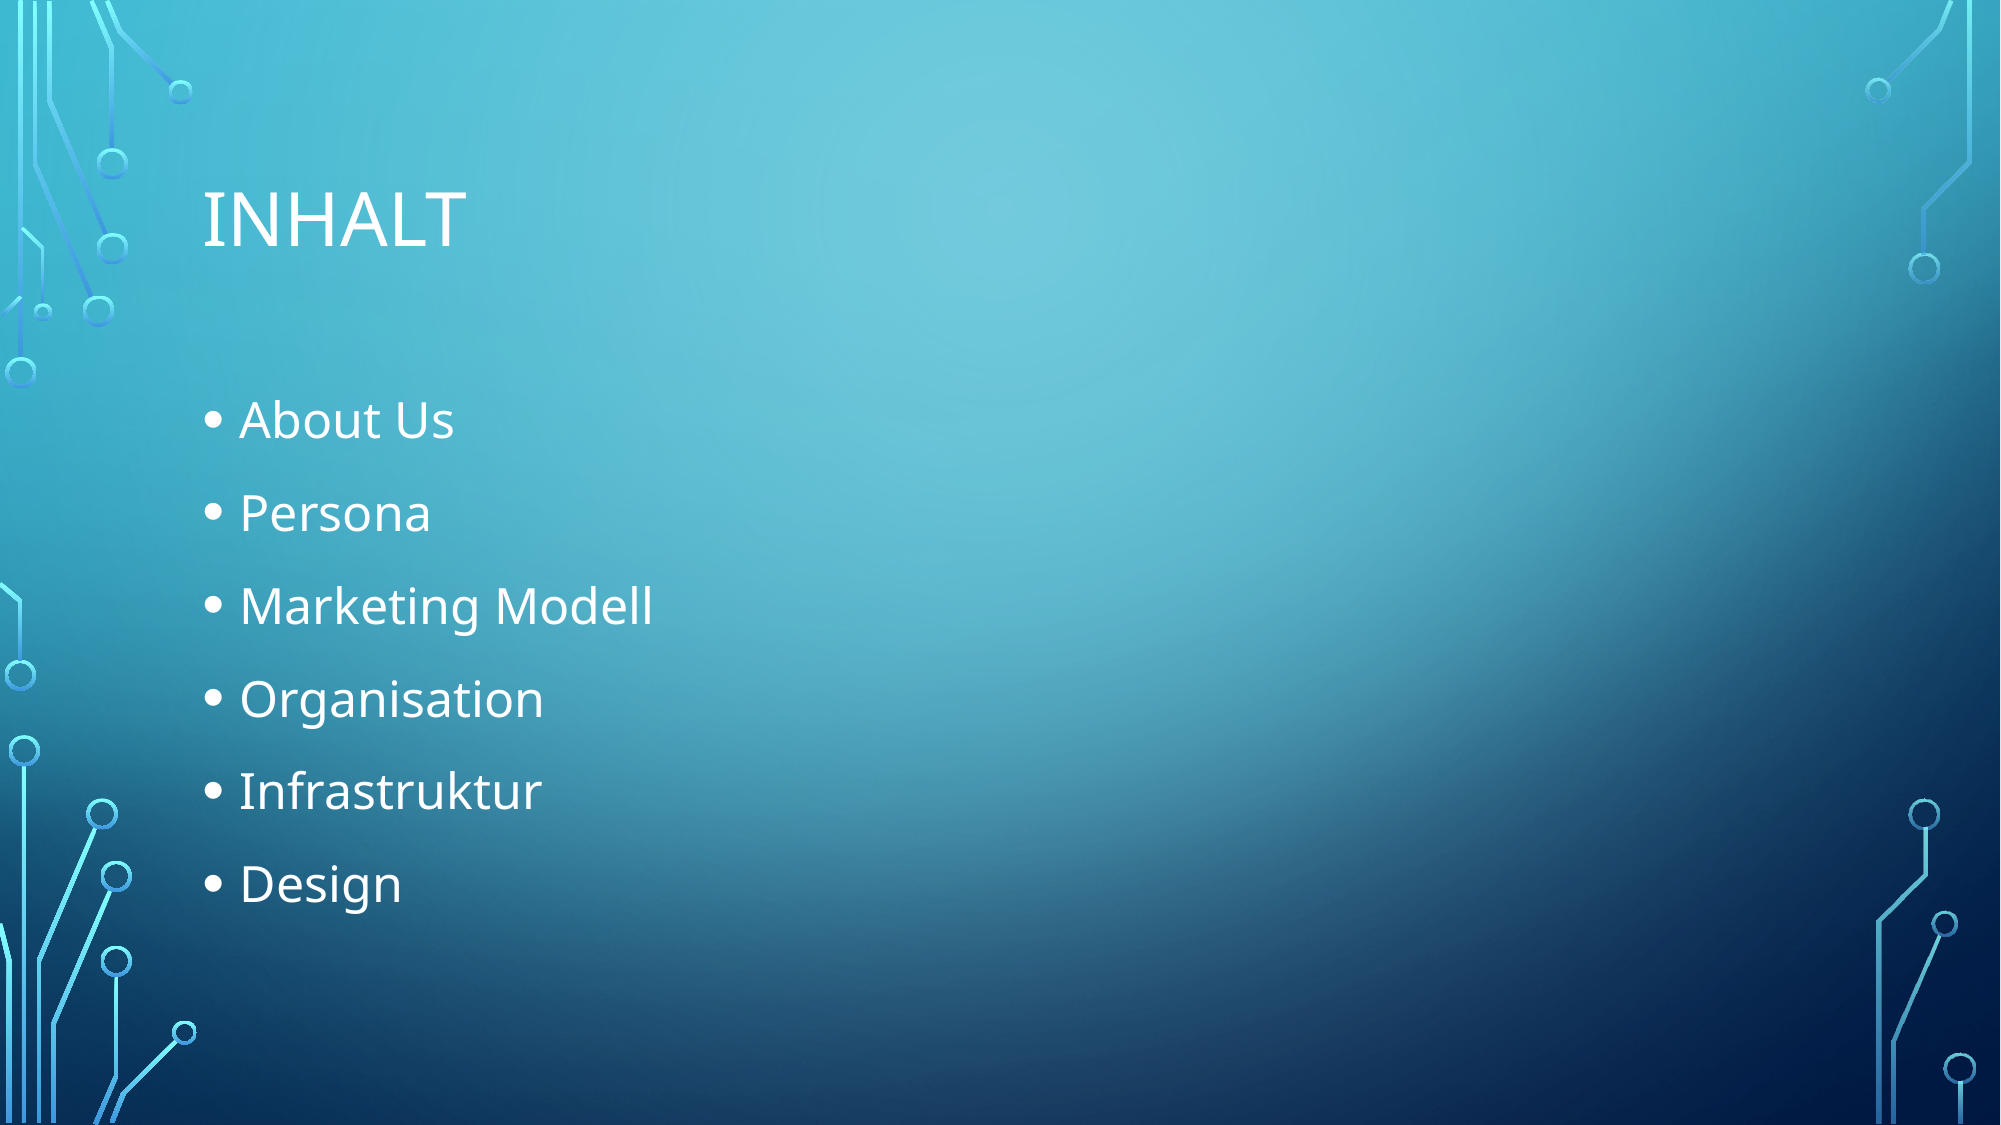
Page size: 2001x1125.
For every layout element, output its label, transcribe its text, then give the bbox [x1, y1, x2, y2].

title Inhalt [187, 101, 1813, 344]
list About Us Persona Marketing Modell Organisation Infrastruktur Design [187, 369, 1813, 950]
